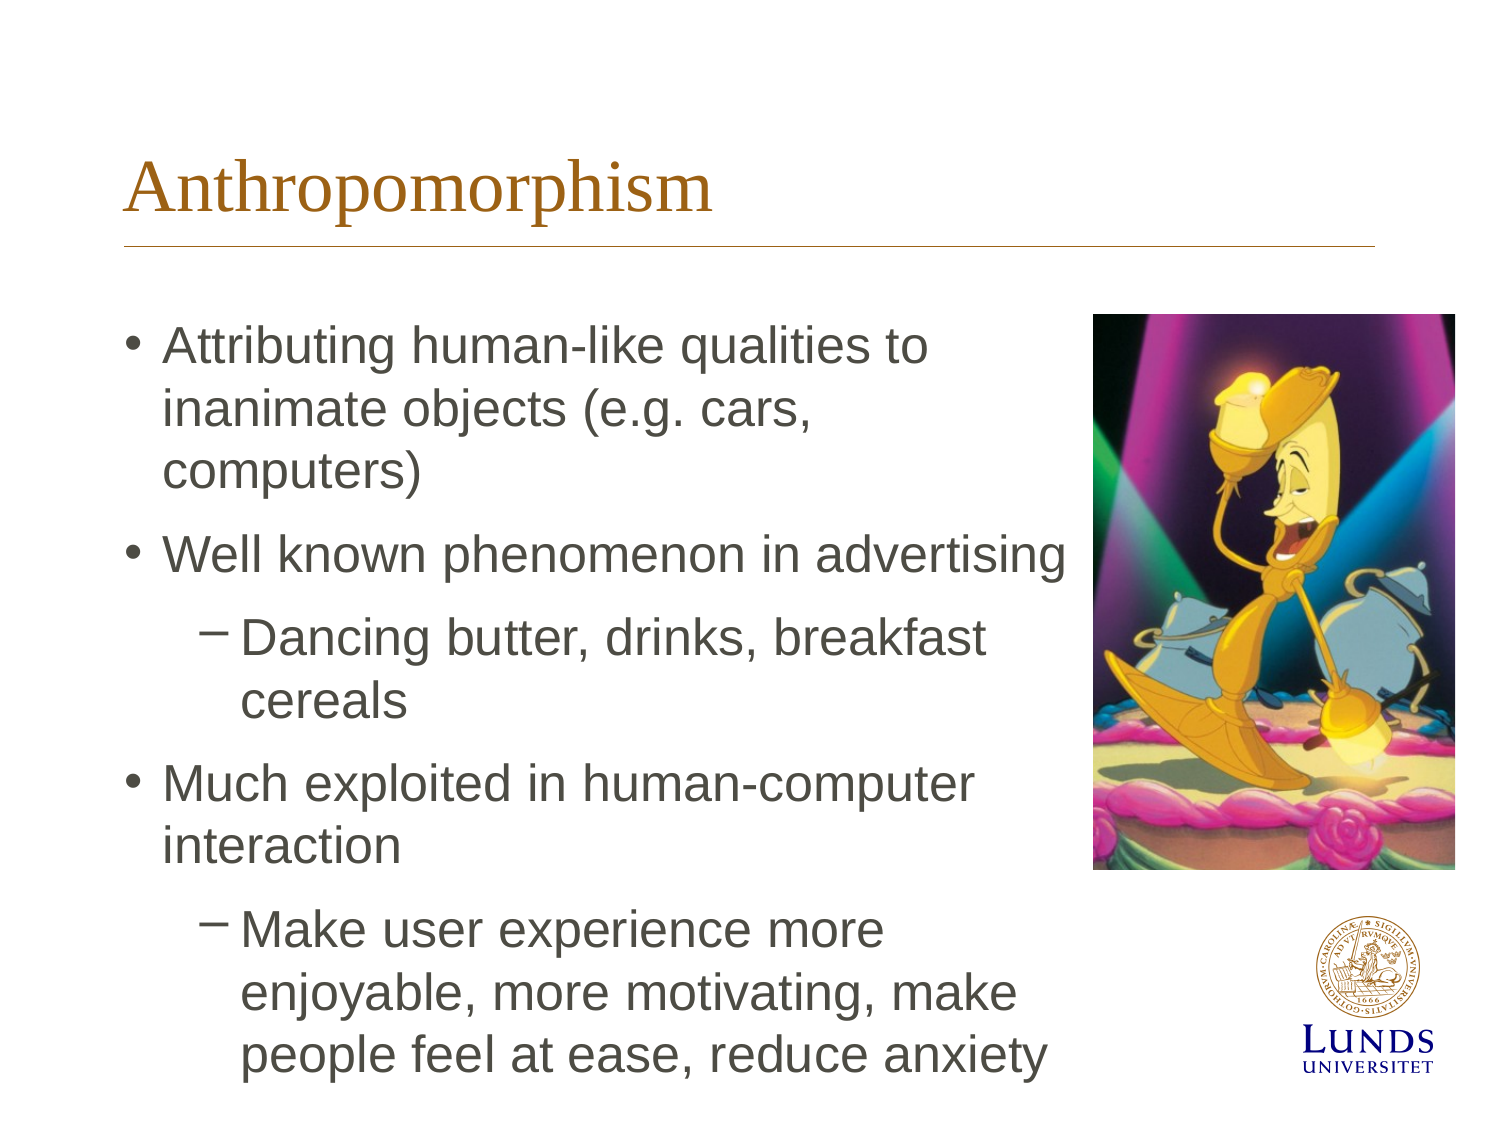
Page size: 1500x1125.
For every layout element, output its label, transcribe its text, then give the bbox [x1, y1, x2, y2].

title Anthropomorphism [106, 46, 1375, 235]
list Attributing human-like qualities to inanimate objects (e.g. cars, computers) Well known phenomenon in advertising Dancing butter, drinks, breakfast cereals Much exploited in human-computer interaction Make user experience more enjoyable, more motivating, make people feel at ease, reduce anxiety [109, 303, 1093, 891]
picture [1092, 314, 1456, 870]
picture [1303, 916, 1433, 1073]
